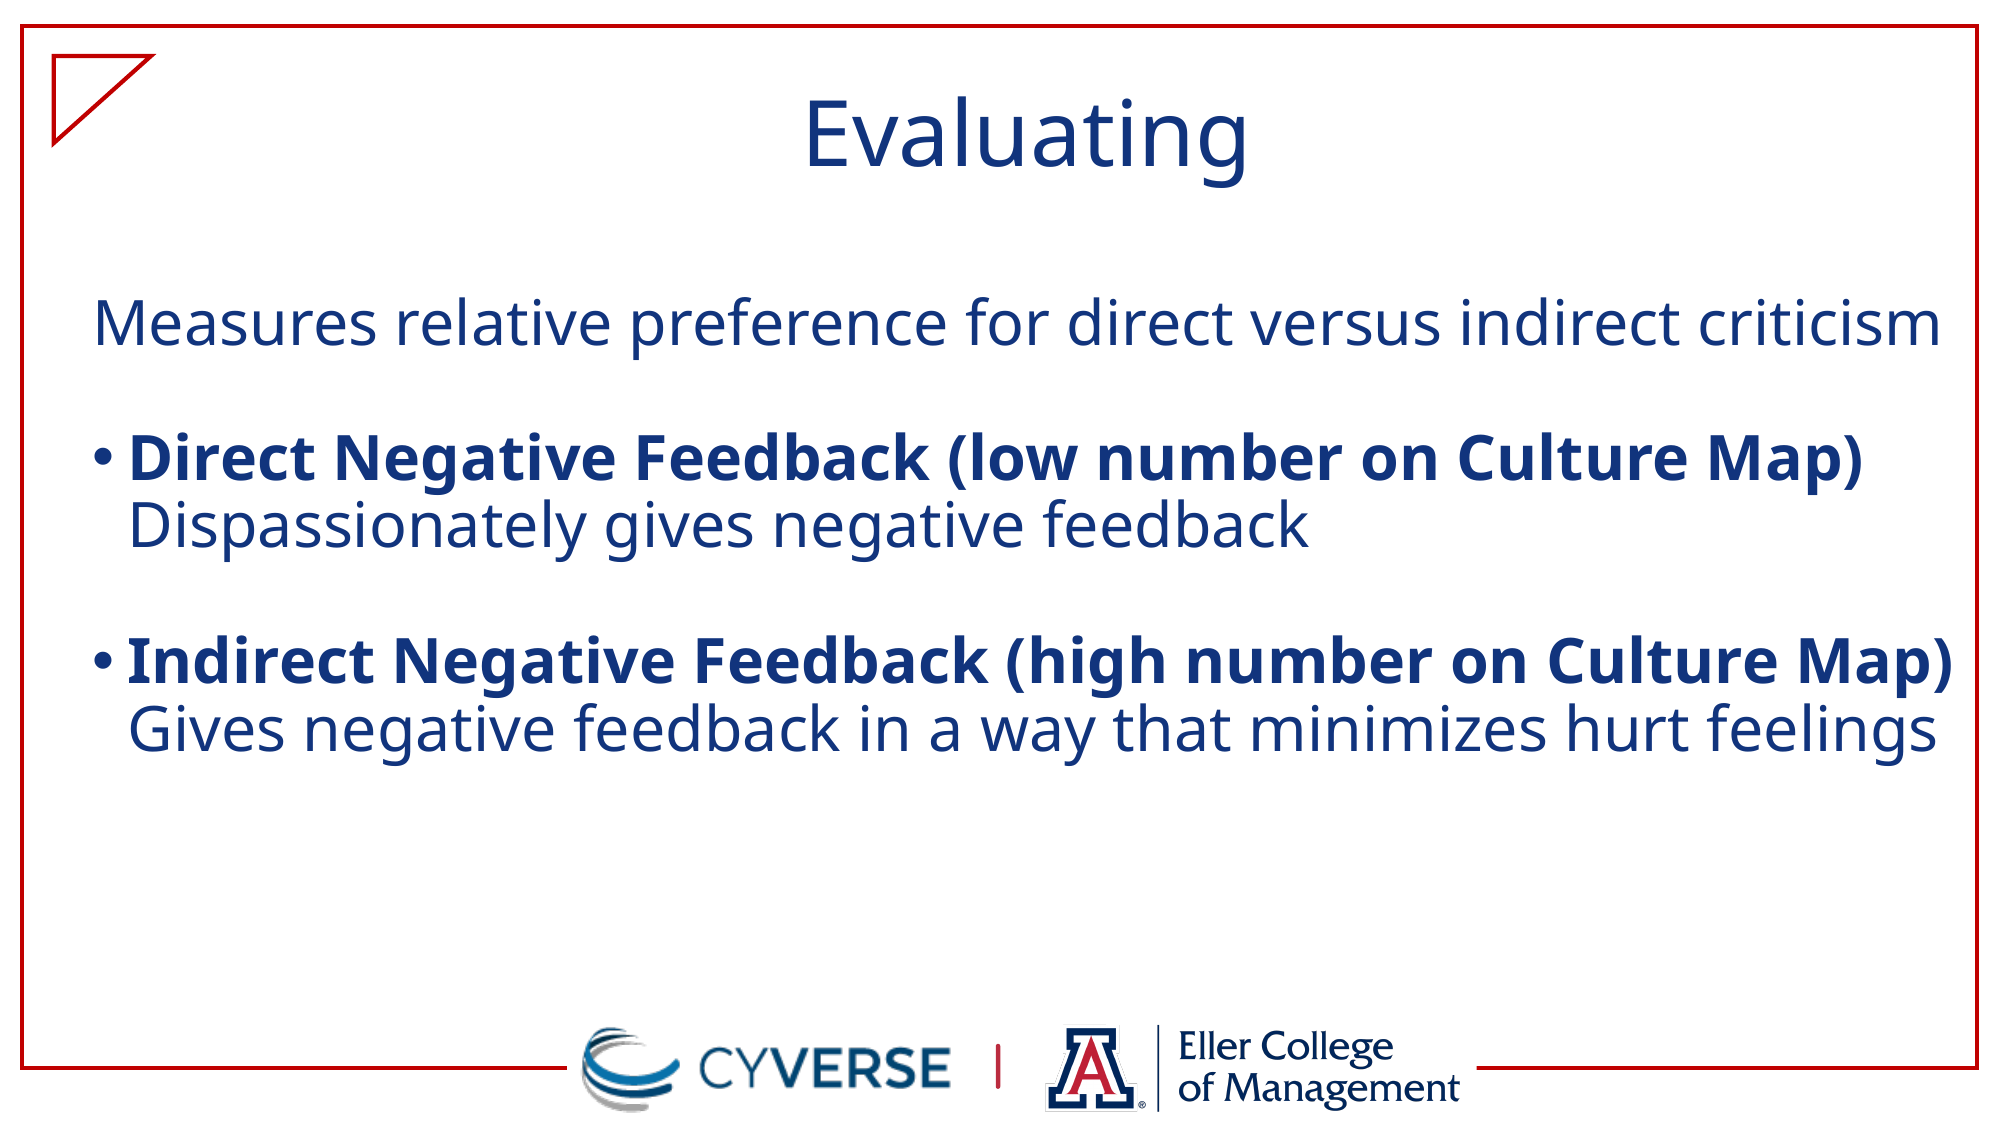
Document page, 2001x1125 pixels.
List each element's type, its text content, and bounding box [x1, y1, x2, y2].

title Evaluating [77, 28, 1977, 246]
list Measures relative preference for direct versus indirect criticism Direct Negative Feedback (low number on Culture Map) Dispassionately gives negative feedback Indirect Negative Feedback (high number on Culture Map) Gives negative feedback in a way that minimizes hurt feelings [77, 283, 1977, 1009]
text_box [563, 1010, 1477, 1125]
